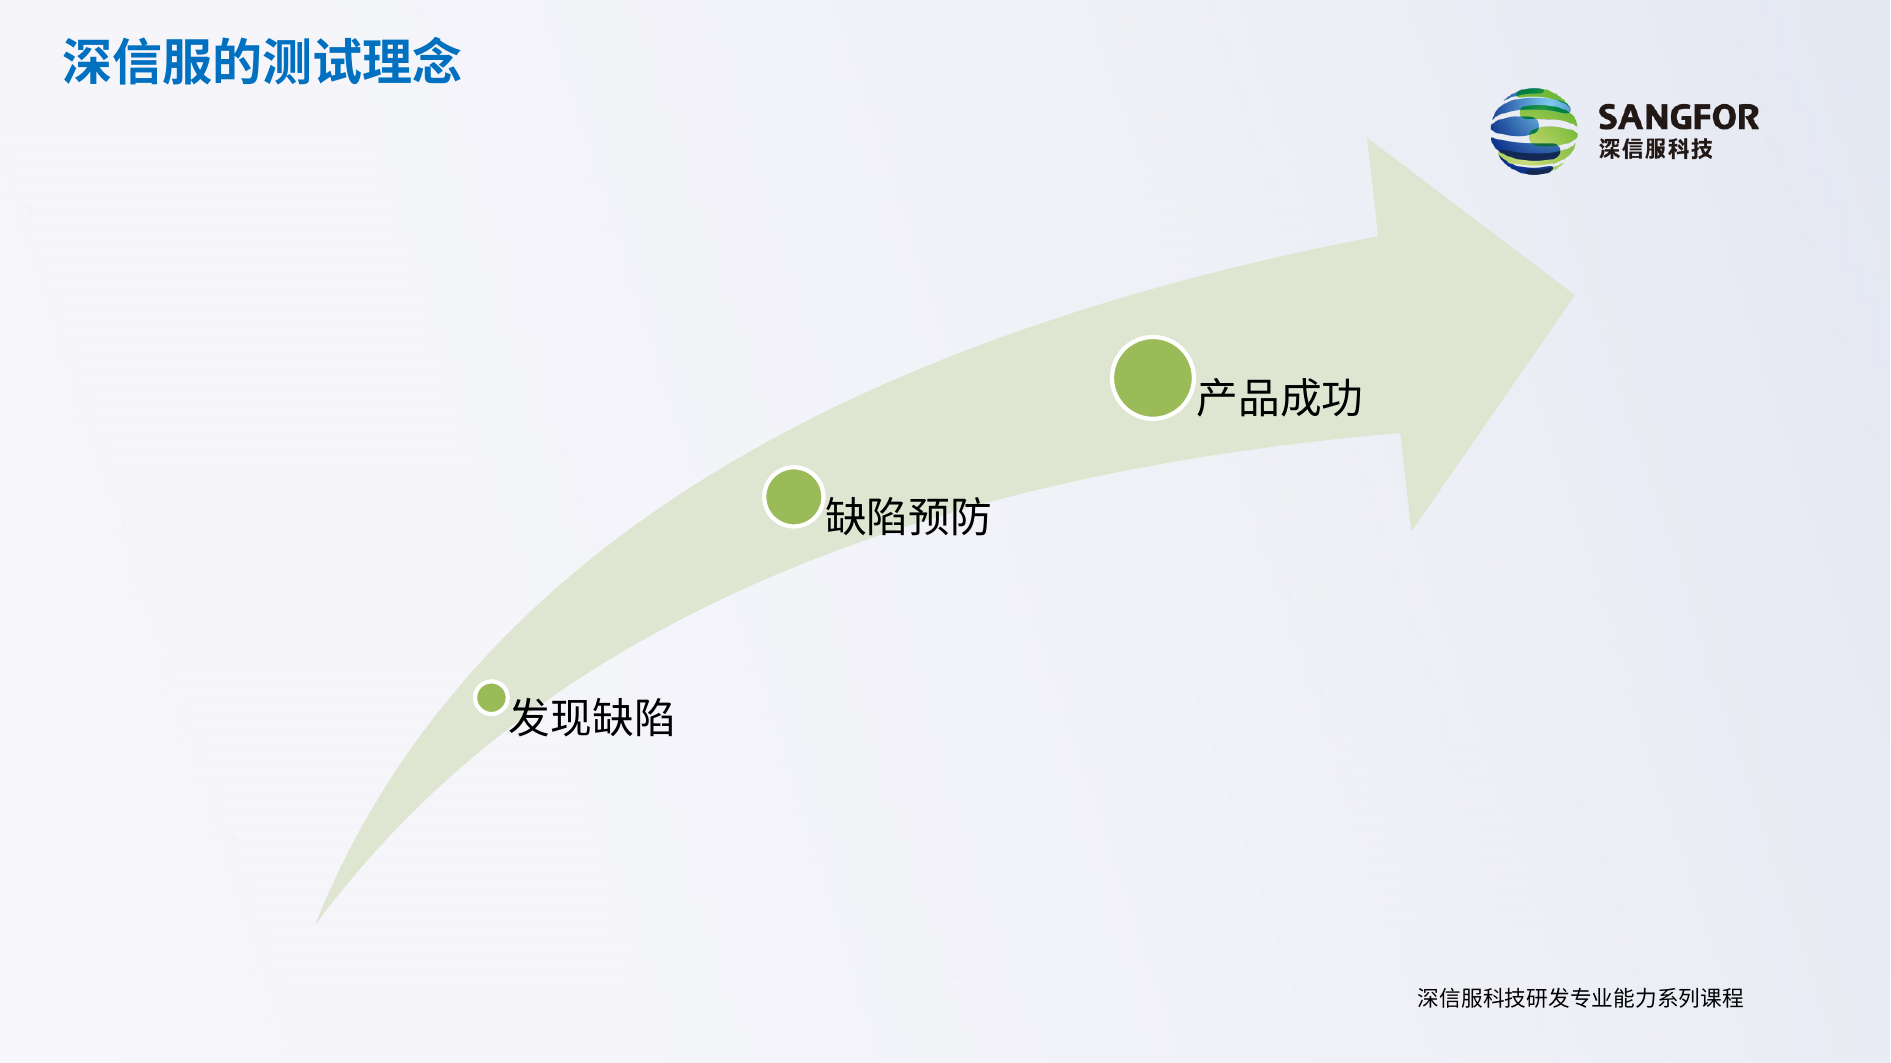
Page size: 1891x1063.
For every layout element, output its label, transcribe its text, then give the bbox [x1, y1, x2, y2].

text_box 深信服的测试理念 [47, 23, 792, 99]
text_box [314, 111, 1576, 952]
picture [0, 0, 1891, 1063]
